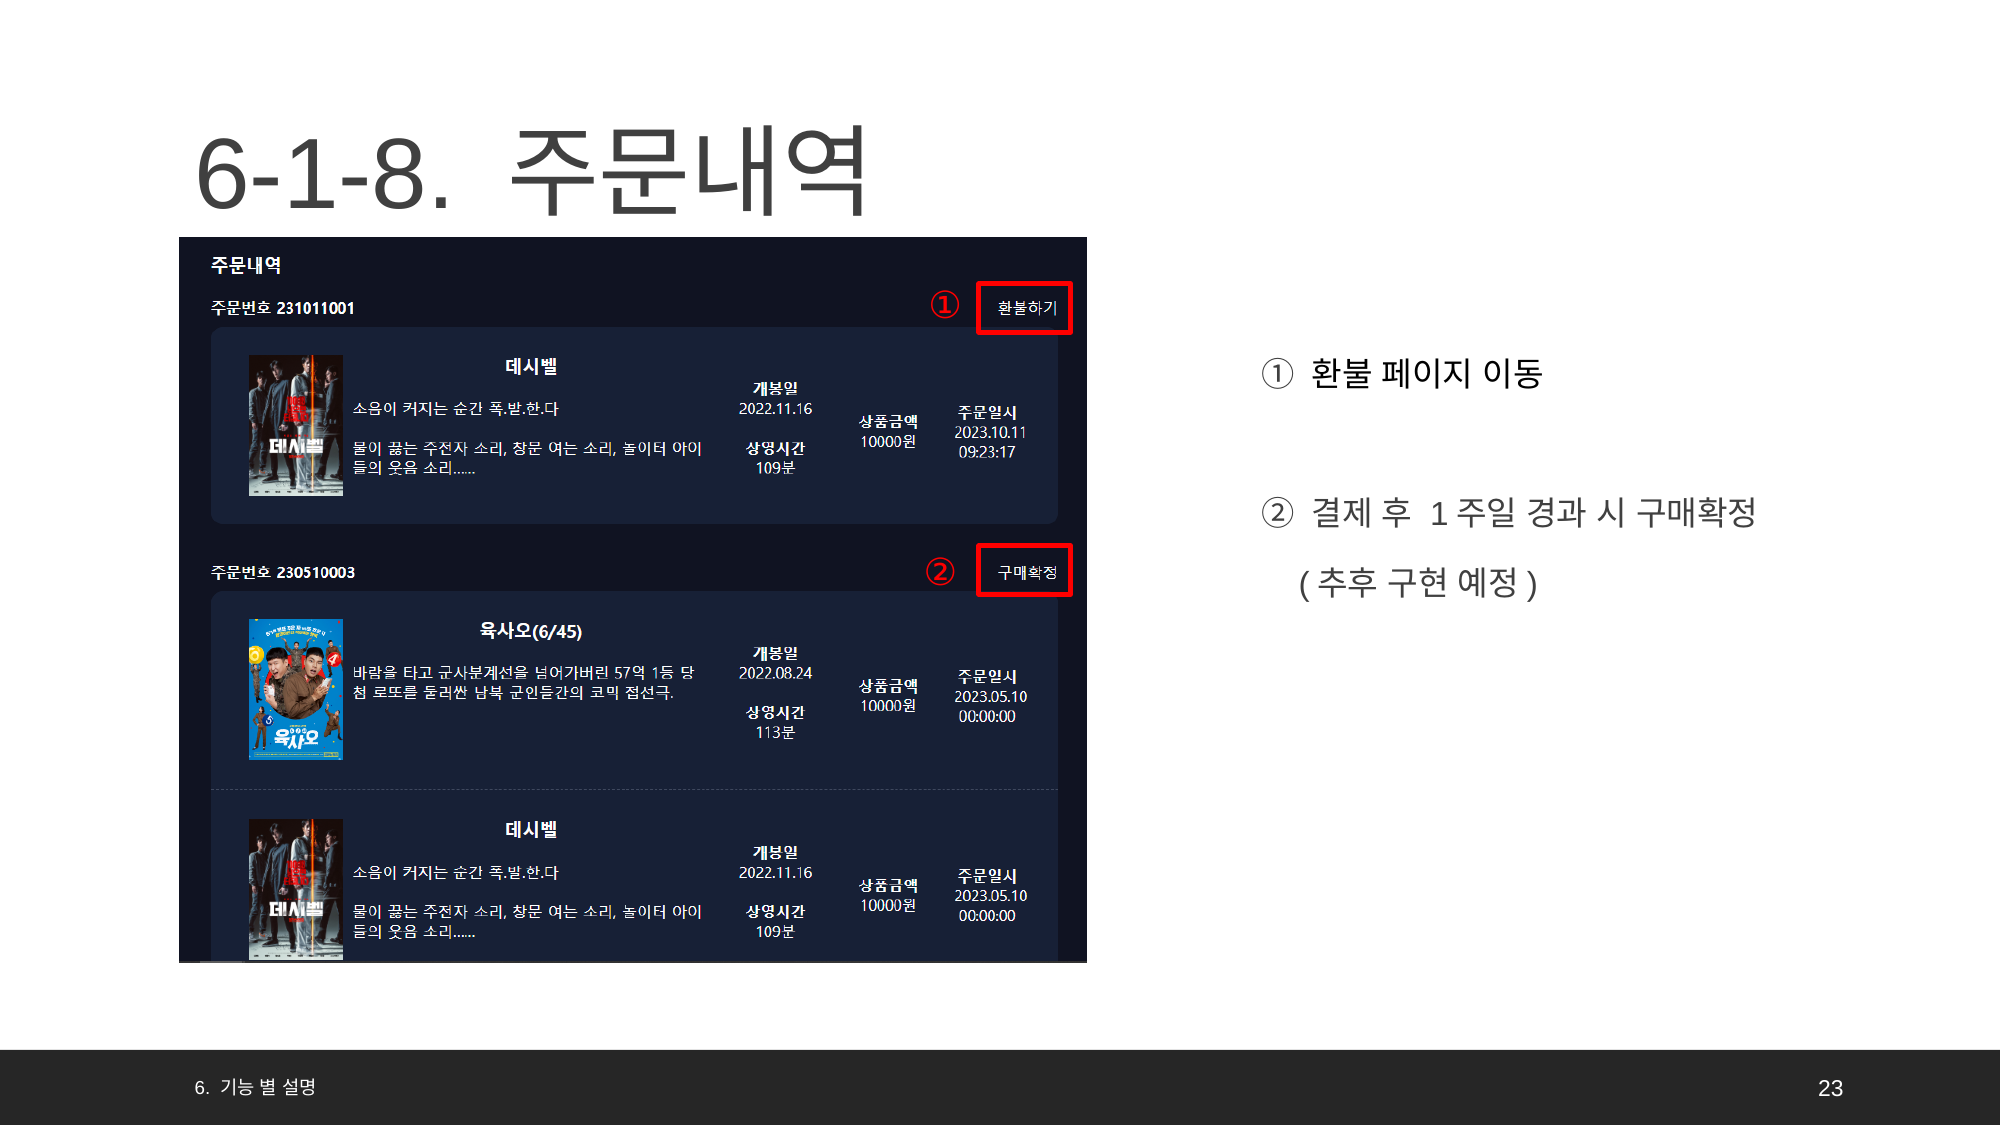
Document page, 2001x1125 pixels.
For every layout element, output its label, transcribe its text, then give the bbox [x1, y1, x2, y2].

picture [179, 236, 1087, 964]
text_box ① 환불 페이지 이동 ② 결제 후 1주일 경과 시 구매확정 (추후 구현 예정) [1246, 345, 1830, 963]
text_box 6-1-8. 주문내역 [179, 0, 1830, 238]
text_box 23 [1803, 1057, 1932, 1118]
text_box 6. 기능 별 설명 [179, 1057, 1299, 1118]
